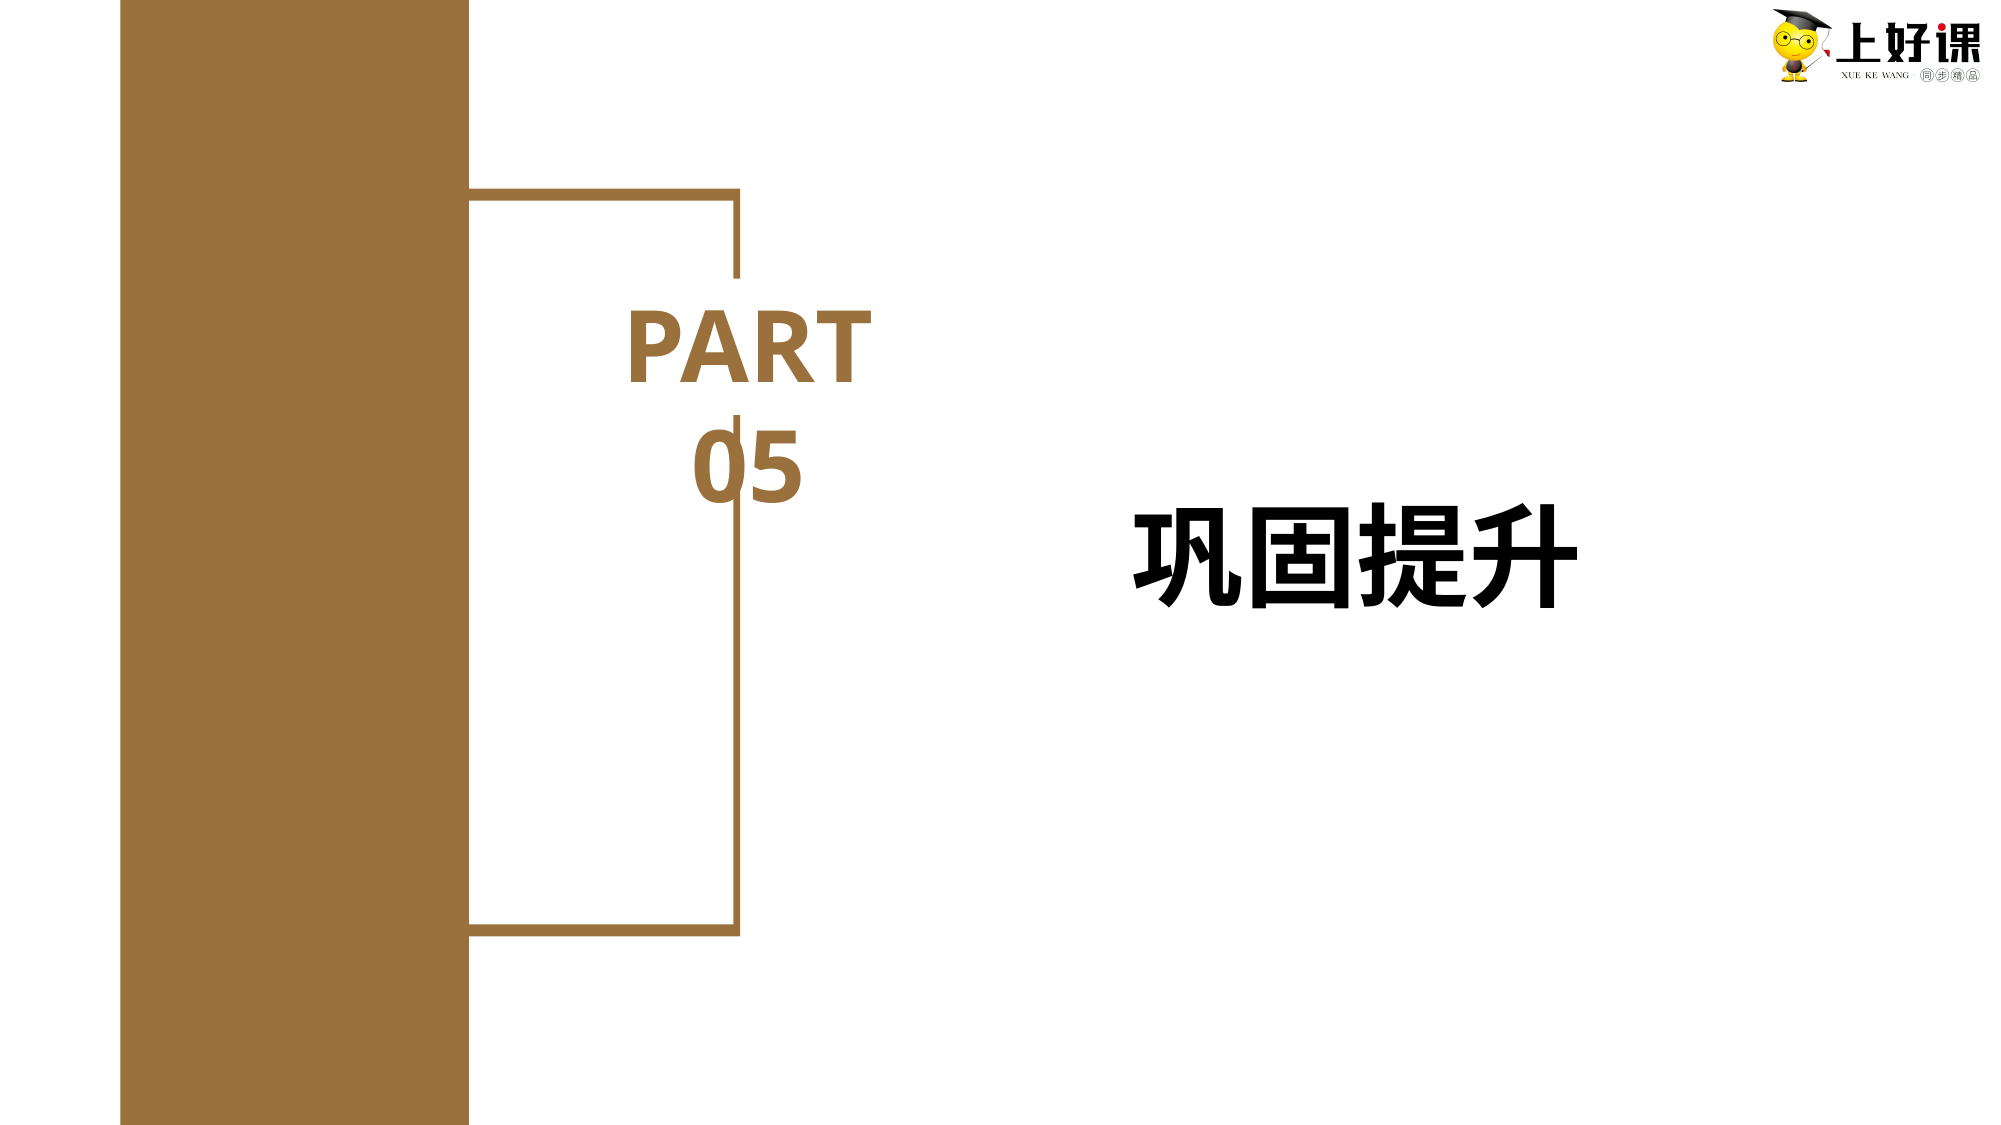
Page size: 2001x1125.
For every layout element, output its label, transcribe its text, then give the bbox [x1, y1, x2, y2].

picture [1773, 9, 1980, 82]
text_box PART 05 [542, 274, 954, 530]
text_box 巩固提升 [755, 411, 1958, 629]
